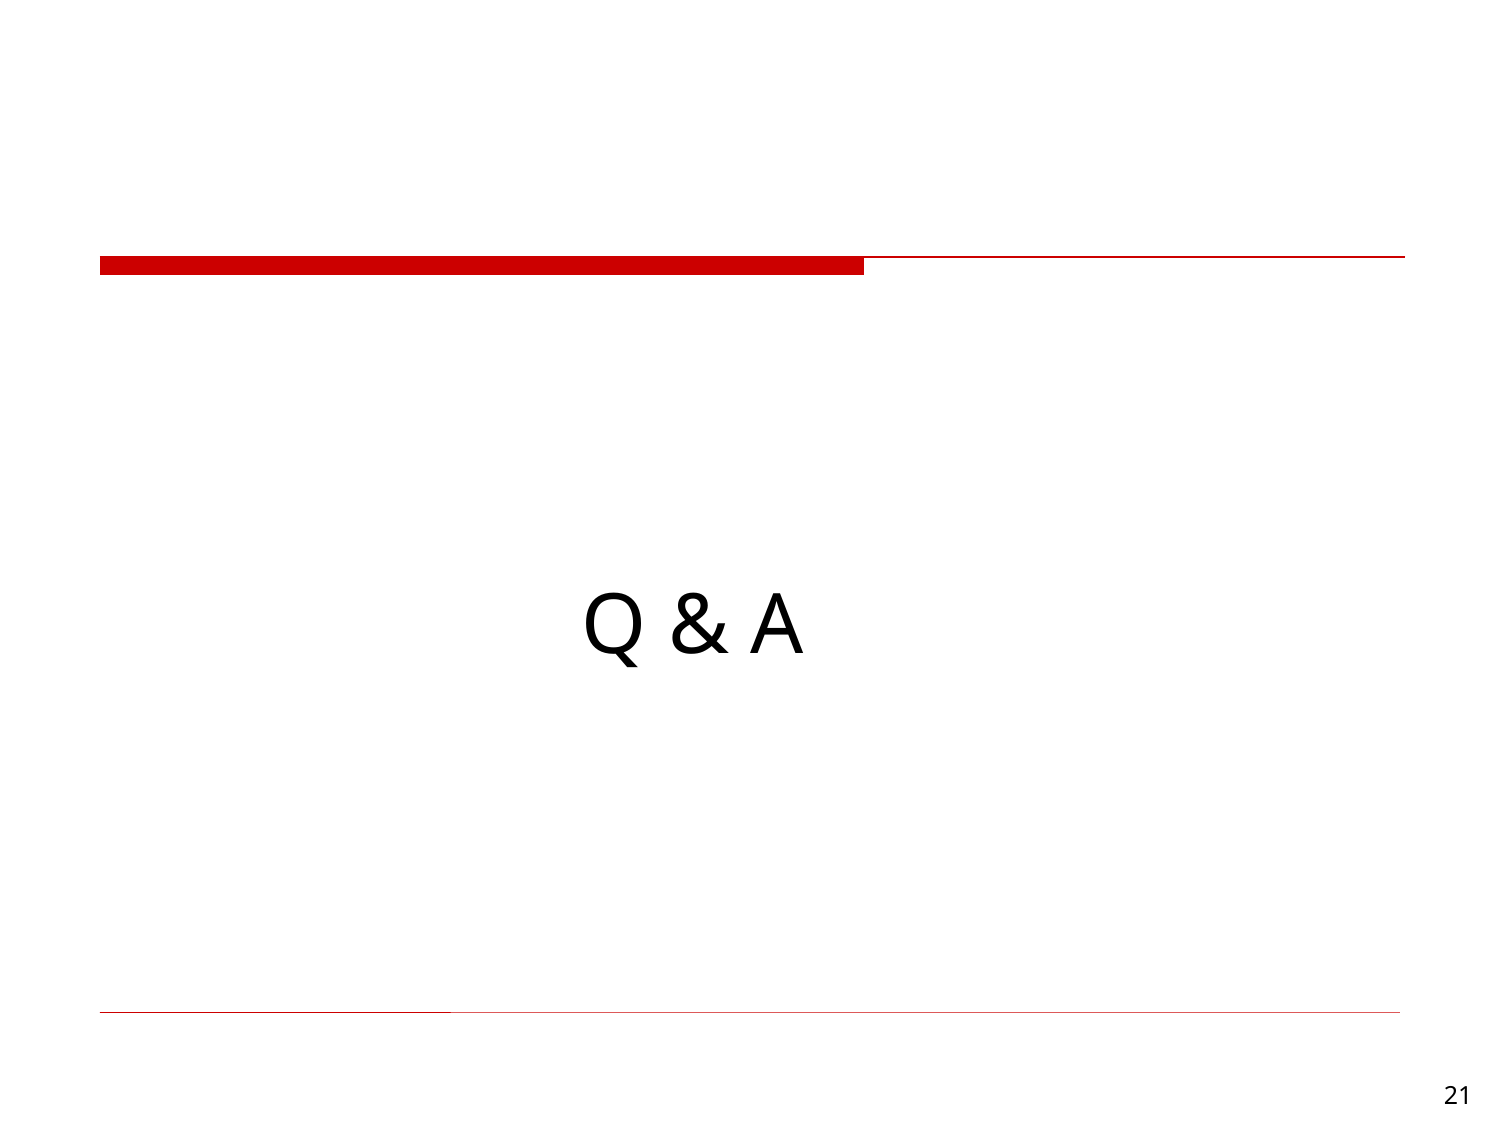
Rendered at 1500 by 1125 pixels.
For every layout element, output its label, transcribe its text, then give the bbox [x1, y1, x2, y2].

text_box Q & A [566, 562, 1192, 678]
slide_number 21 [1162, 1071, 1488, 1113]
